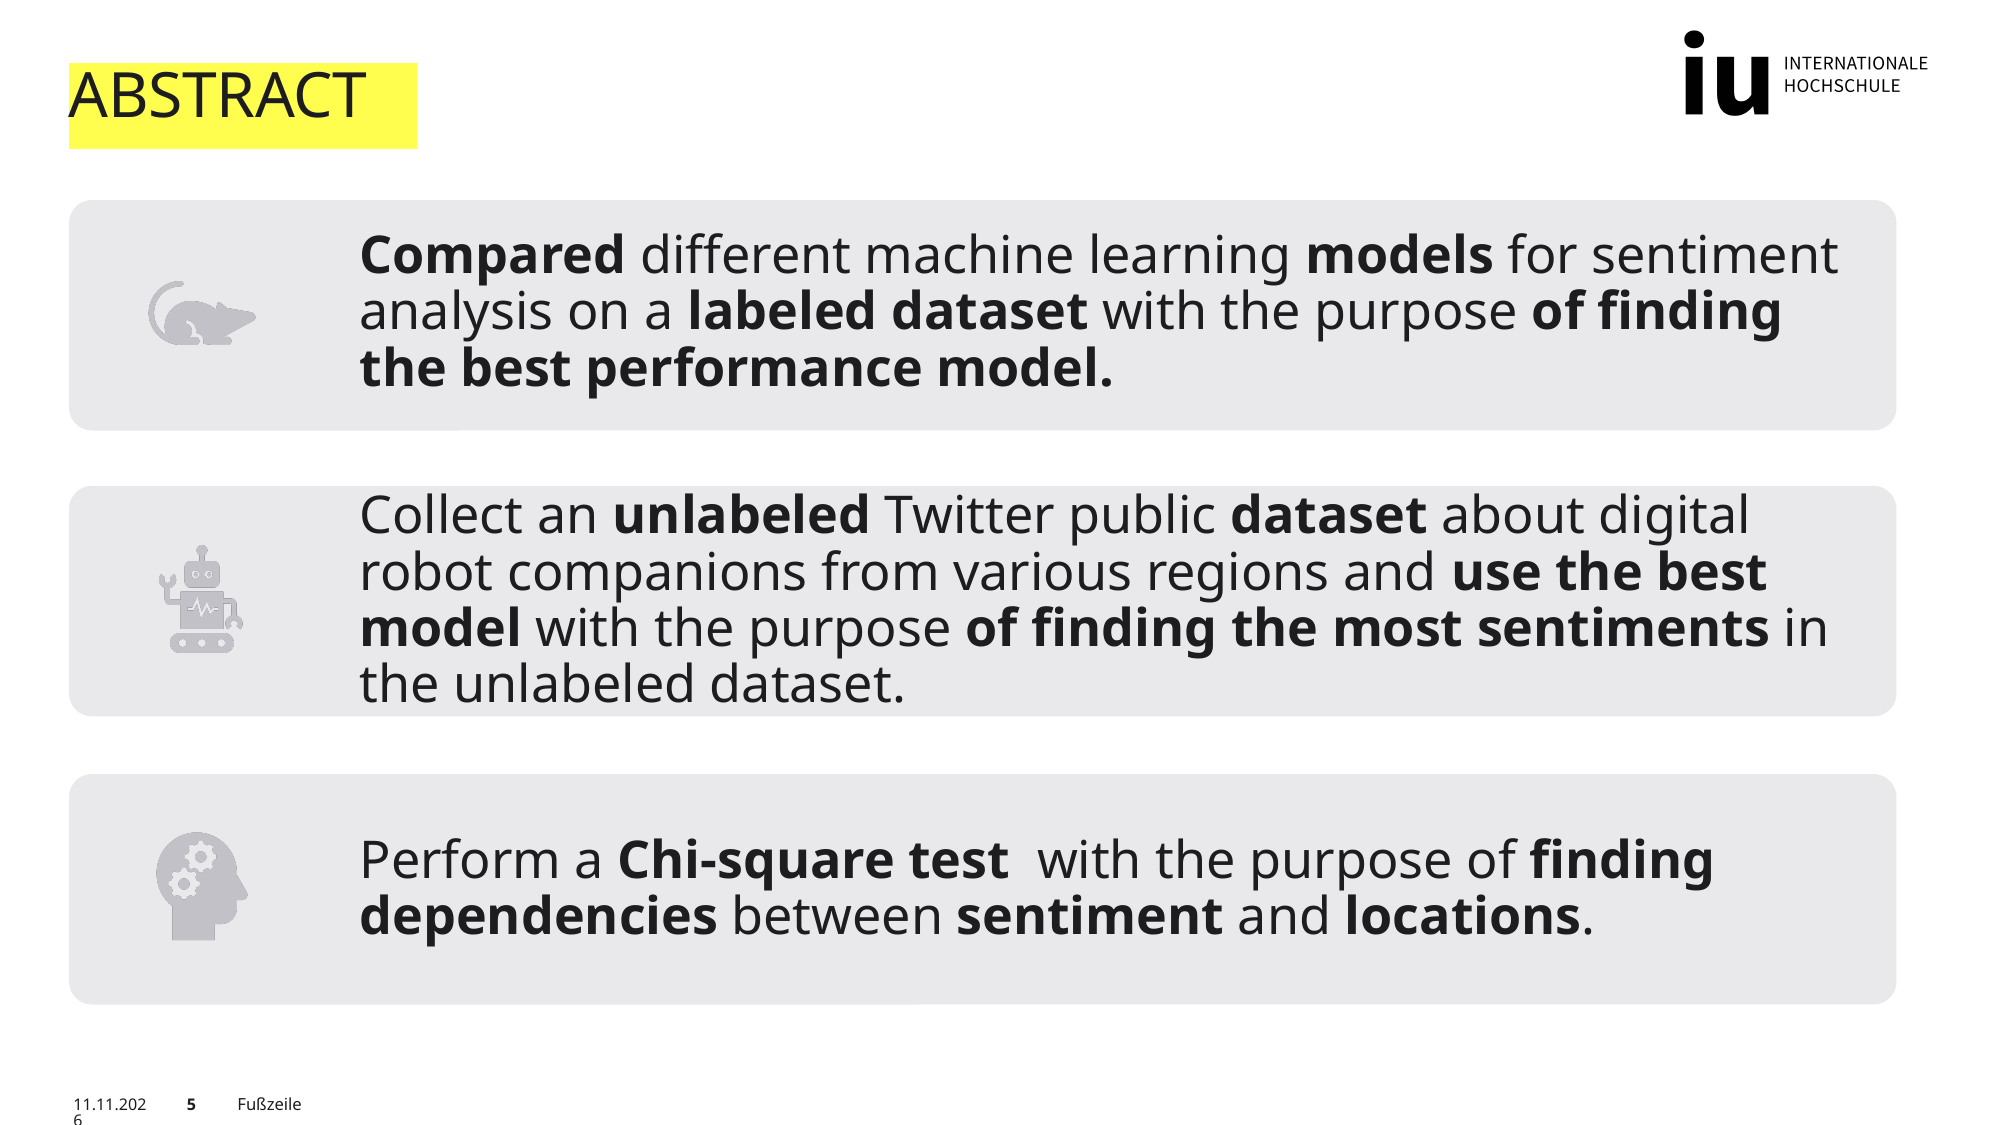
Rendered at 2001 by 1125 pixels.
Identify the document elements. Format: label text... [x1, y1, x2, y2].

footer Fußzeile [237, 1093, 1956, 1116]
slide_number 5 [157, 1093, 226, 1116]
title Abstract [69, 63, 418, 149]
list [69, 197, 1897, 1005]
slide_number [73, 1093, 151, 1116]
picture [1628, 0, 1985, 172]
